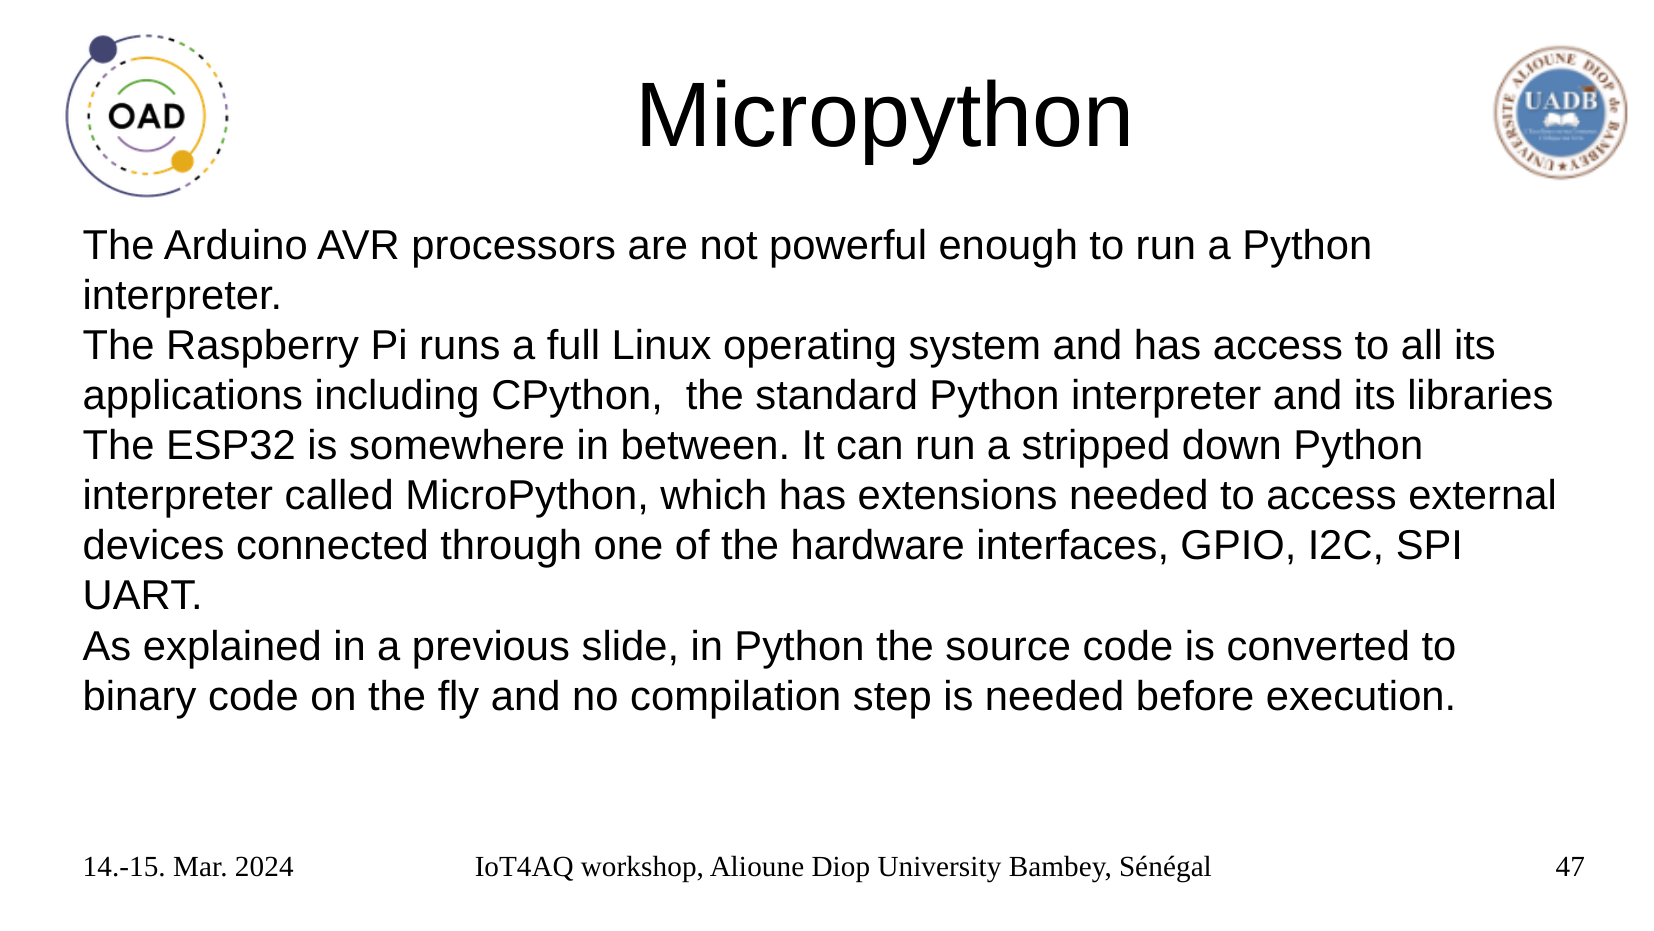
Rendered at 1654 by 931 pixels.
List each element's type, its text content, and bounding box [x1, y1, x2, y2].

footer IoT4AQ workshop, Alioune Diop University Bambey, Sénégal [375, 847, 1312, 912]
slide_number 47 [1312, 847, 1586, 912]
title Micropython [301, 32, 1469, 188]
picture [1482, 37, 1641, 188]
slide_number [82, 847, 375, 912]
picture [25, 20, 263, 218]
list The Arduino AVR processors are not powerful enough to run a Python interpreter. The Raspberry Pi runs a full Linux operating system and has access to all its applications including CPython, the standard Python interpreter and its libraries The ESP32 is somewhere in between. It can run a stripped down Python interpreter called MicroPython, which has extensions needed to access external devices connected through one of the hardware interfaces, GPIO, I2C, SPI UART. As explained in a previous slide, in Python the source code is converted to binary code on the fly and no compilation step is needed before execution. [82, 217, 1571, 788]
